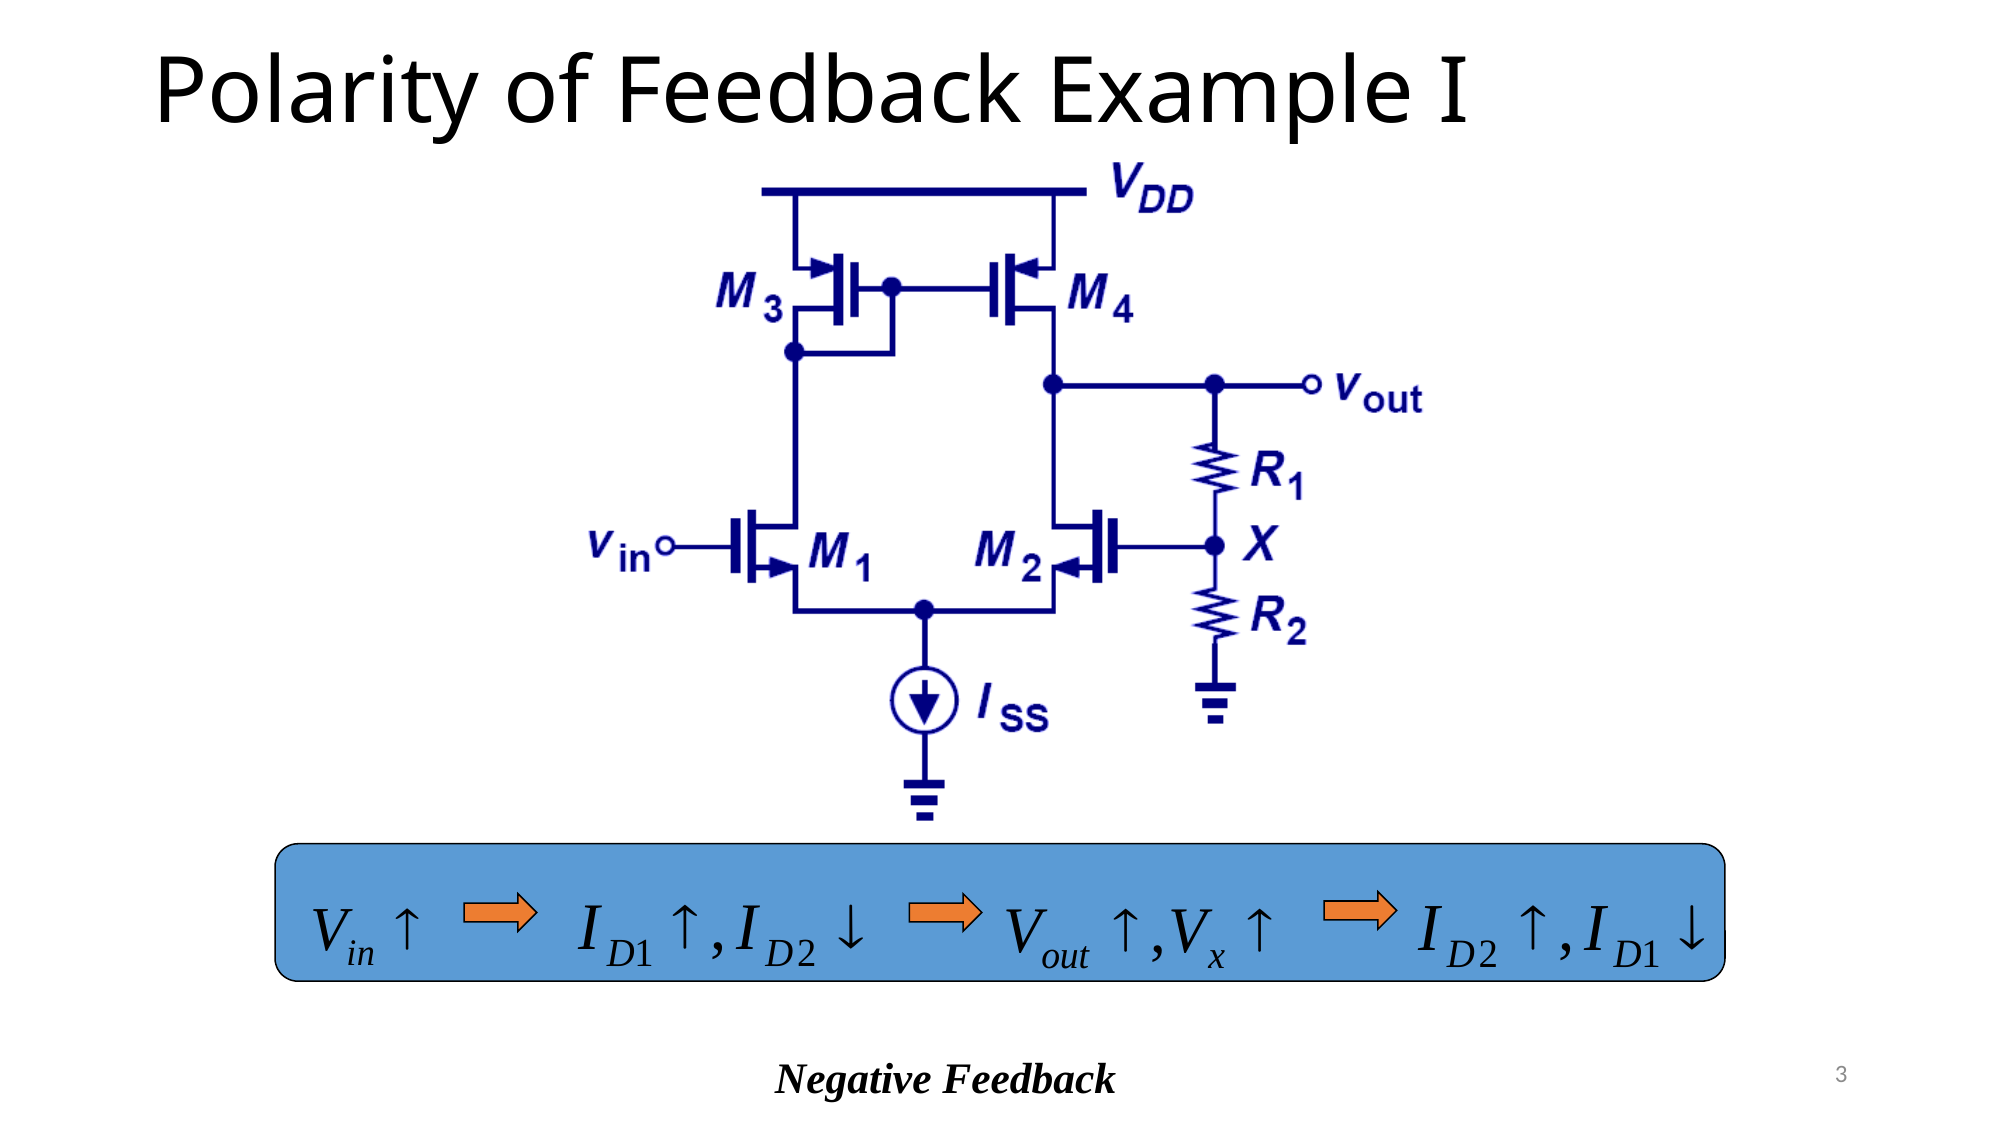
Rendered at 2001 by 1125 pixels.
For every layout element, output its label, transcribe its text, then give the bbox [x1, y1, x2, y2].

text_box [274, 843, 1725, 982]
title Polarity of Feedback Example I [137, 20, 1863, 166]
text_box Negative Feedback [760, 1033, 1132, 1125]
picture [562, 154, 1436, 842]
slide_number 3 [1412, 1042, 1863, 1103]
